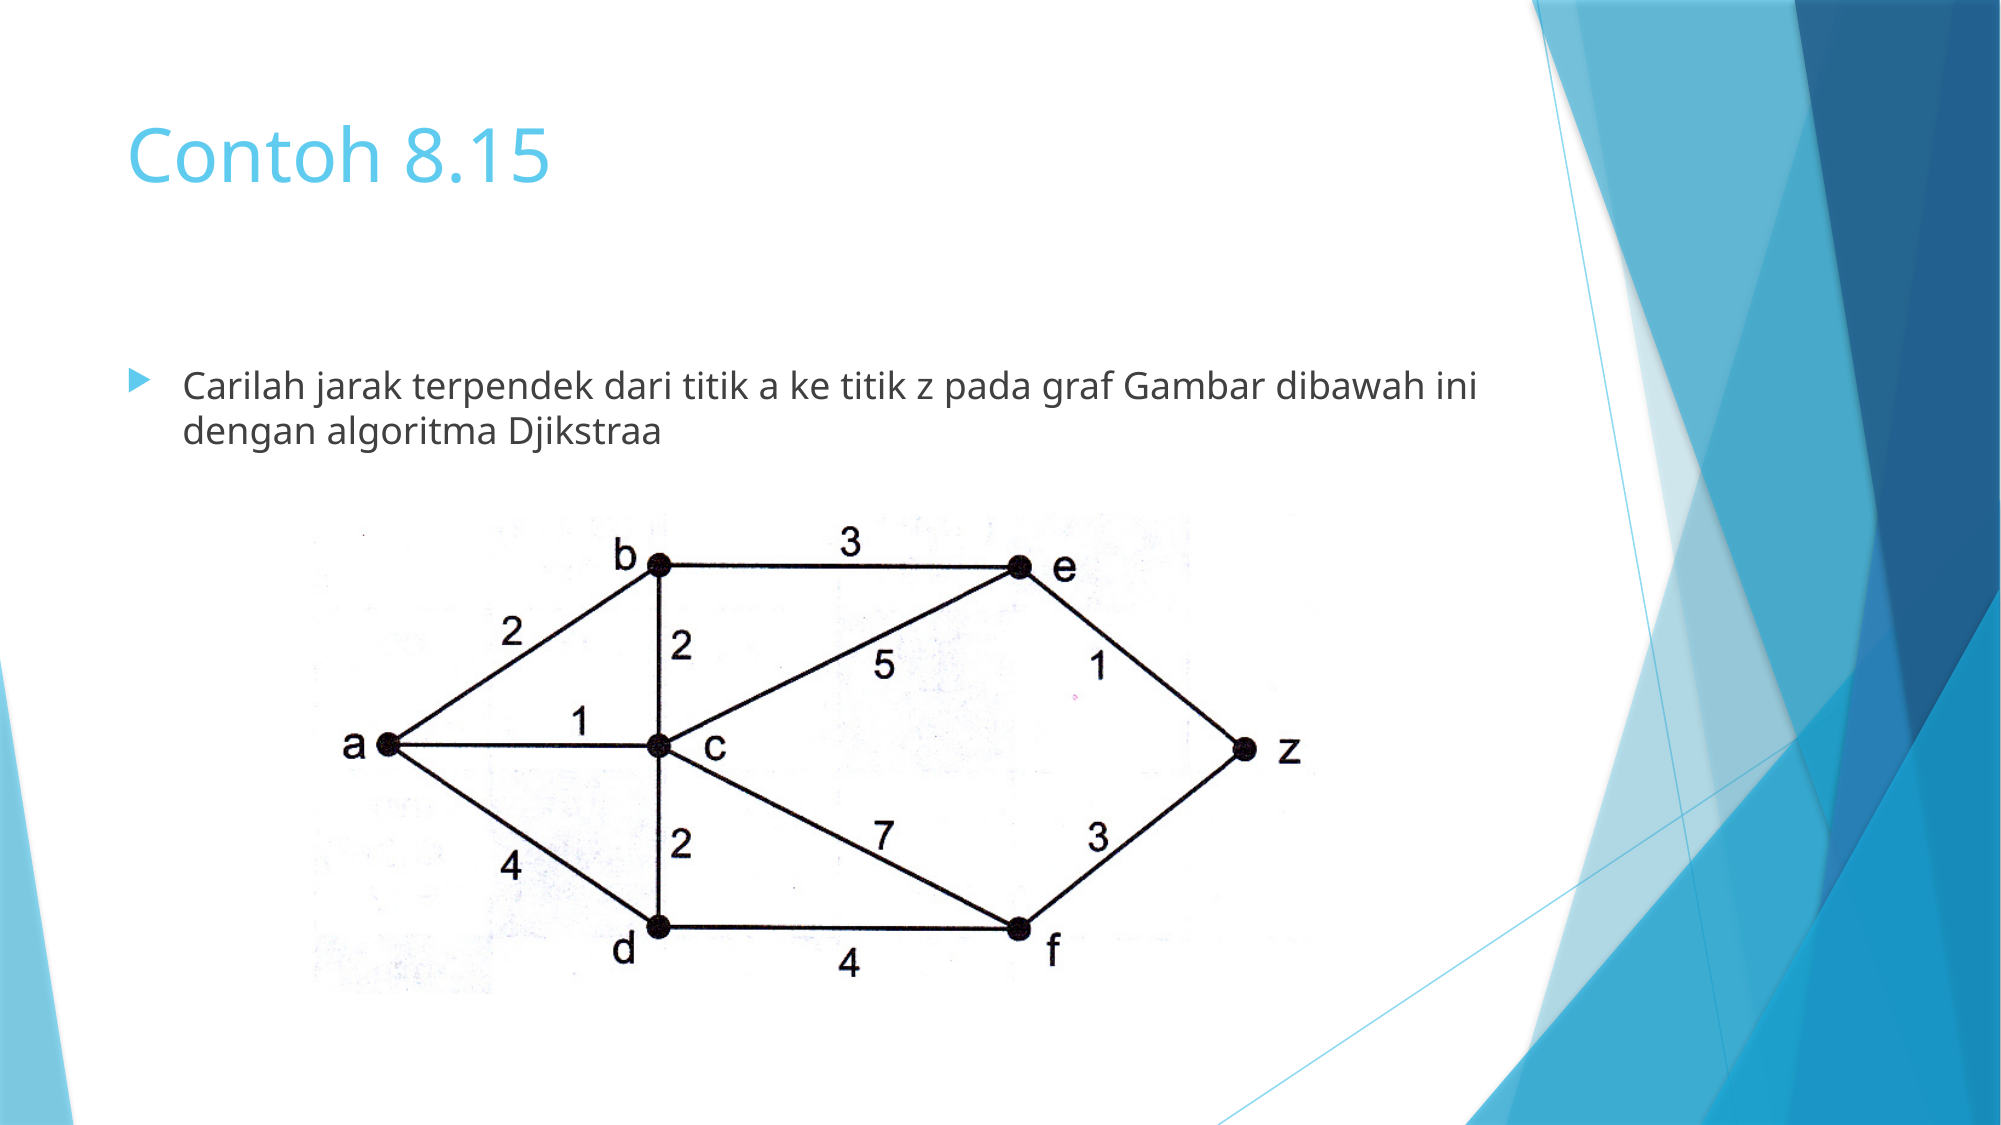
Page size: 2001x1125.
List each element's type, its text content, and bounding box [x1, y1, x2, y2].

title Contoh 8.15 [111, 99, 1522, 317]
picture [311, 513, 1322, 995]
list Carilah jarak terpendek dari titik a ke titik z pada graf Gambar dibawah ini dengan algoritma Djikstraa [111, 354, 1522, 477]
